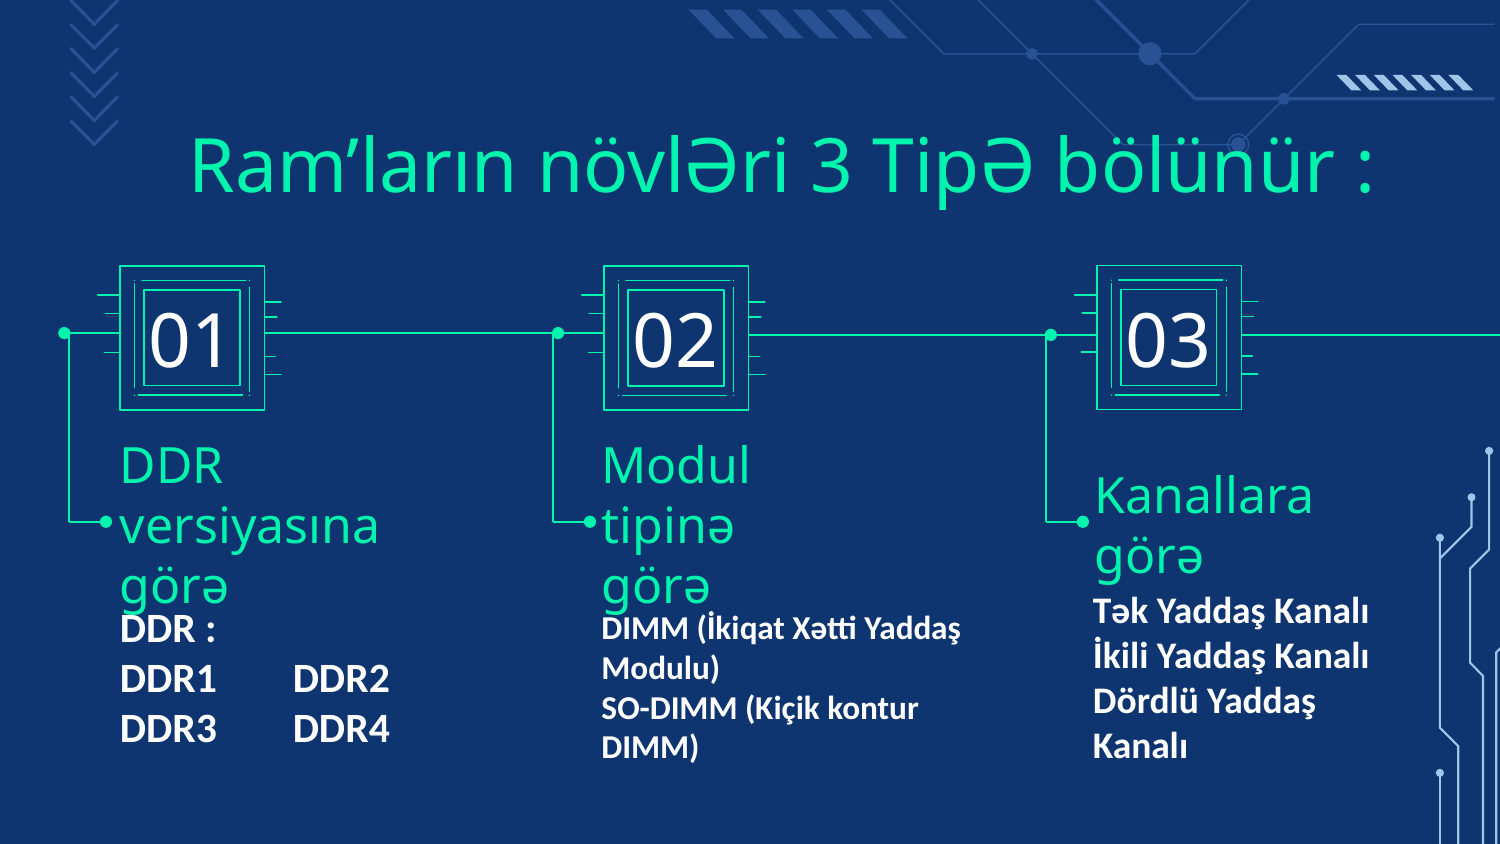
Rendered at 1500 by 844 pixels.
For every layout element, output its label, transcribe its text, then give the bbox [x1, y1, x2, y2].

title Ram’ların növlƏri 3 TipƏ bölünür : [150, 117, 1414, 198]
subtitle DIMM (İkiqat Xətti Yaddaş Modulu) SO-DIMM (Kiçik kontur DIMM) [601, 632, 987, 739]
title DDR versiyasına görə [119, 470, 452, 577]
title Modul tipinə görə [601, 470, 835, 577]
title Kanallara görə [1094, 470, 1319, 577]
title 01 [144, 289, 240, 386]
subtitle Tək Yaddaş Kanalı İkili Yaddaş Kanalı Dördlü Yaddaş Kanalı [1092, 622, 1381, 729]
subtitle DDR : DDR1 DDR2 DDR3 DDR4 [119, 622, 476, 729]
title 02 [627, 289, 724, 386]
title 03 [1120, 289, 1217, 386]
